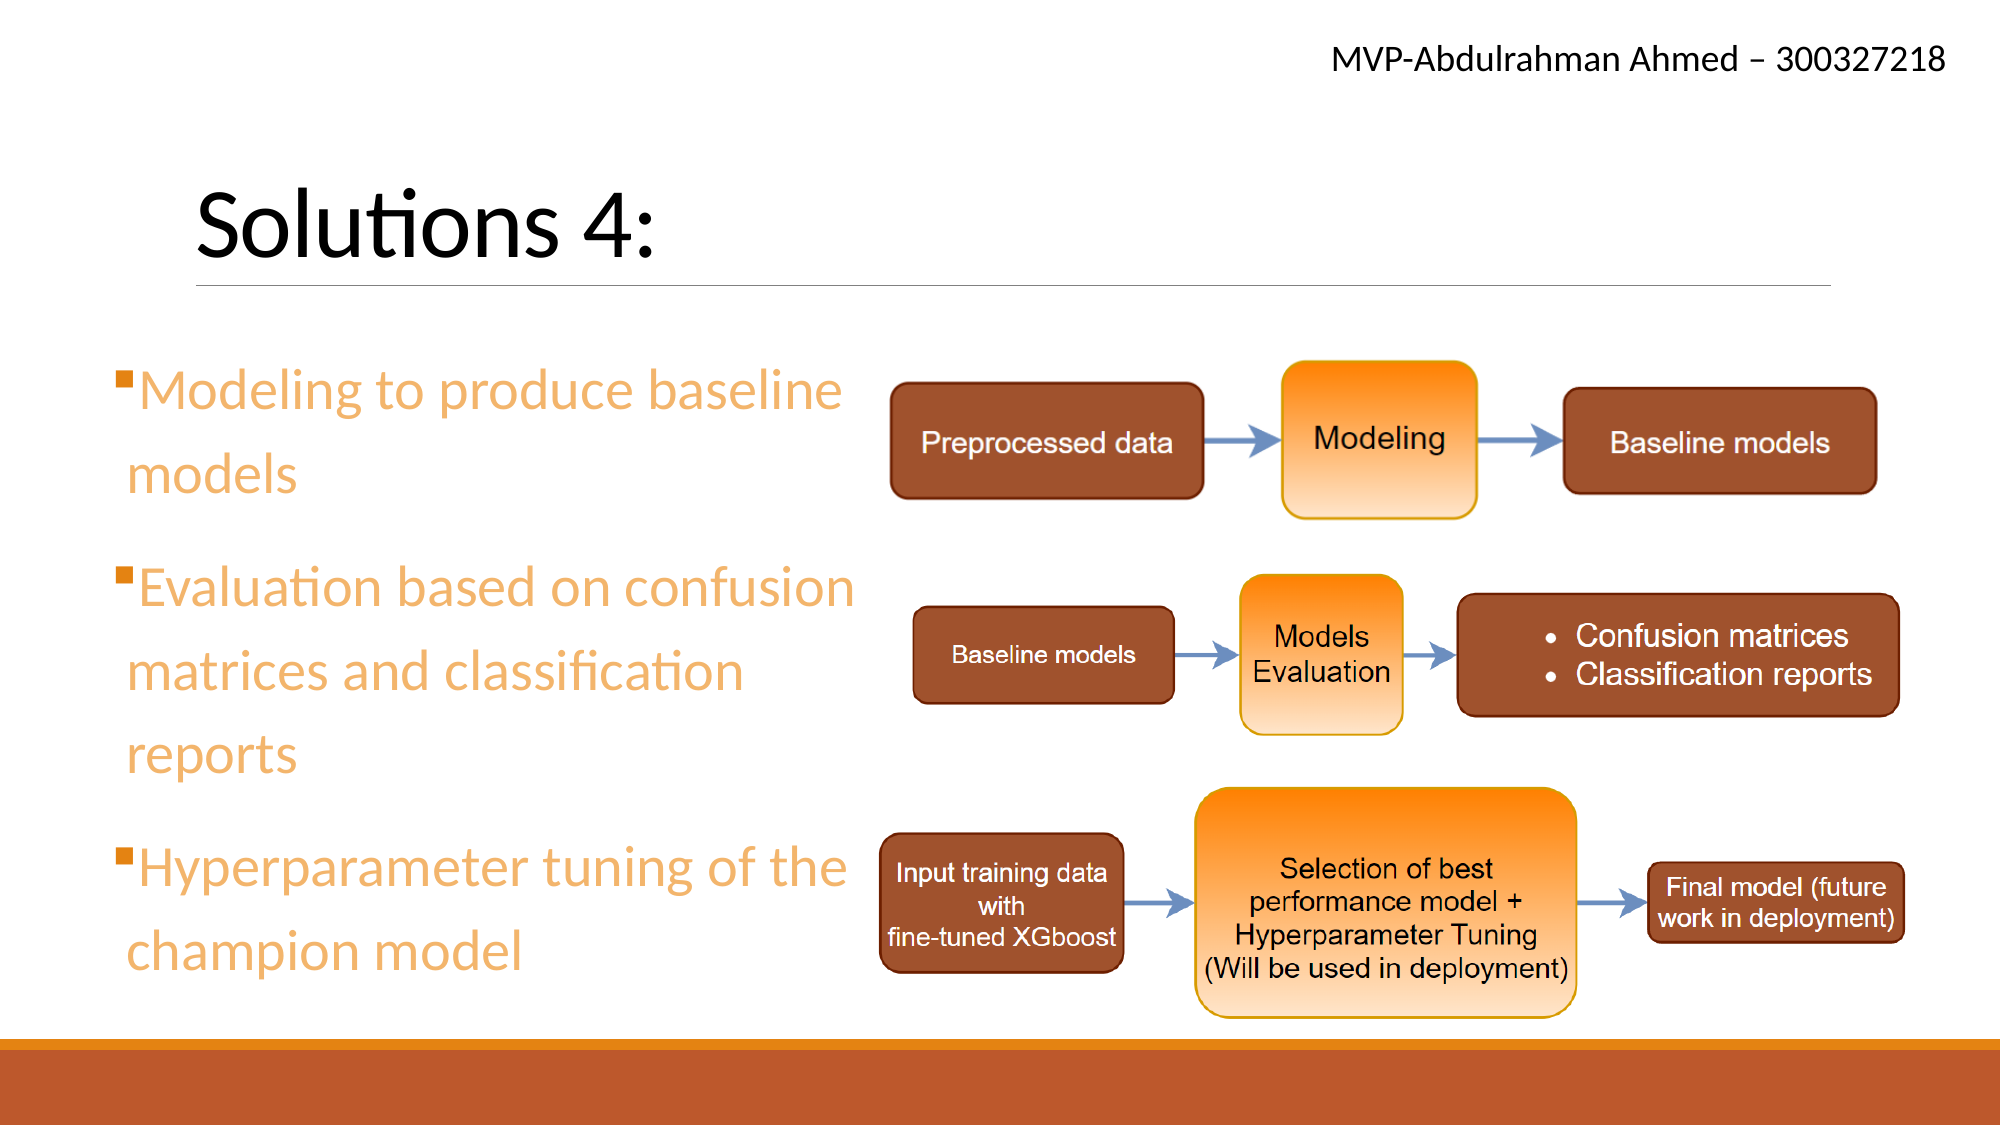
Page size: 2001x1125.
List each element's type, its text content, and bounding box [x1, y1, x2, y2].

text_box MVP-Abdulrahman Ahmed – 300327218 [1316, 26, 1965, 132]
picture [905, 573, 1908, 736]
title Solutions 4: [180, 47, 1830, 285]
picture [872, 770, 1908, 1031]
list Modeling to produce baseline models Evaluation based on confusion matrices and classification reports Hyperparameter tuning of the champion model [111, 329, 858, 1031]
picture [883, 349, 1886, 529]
